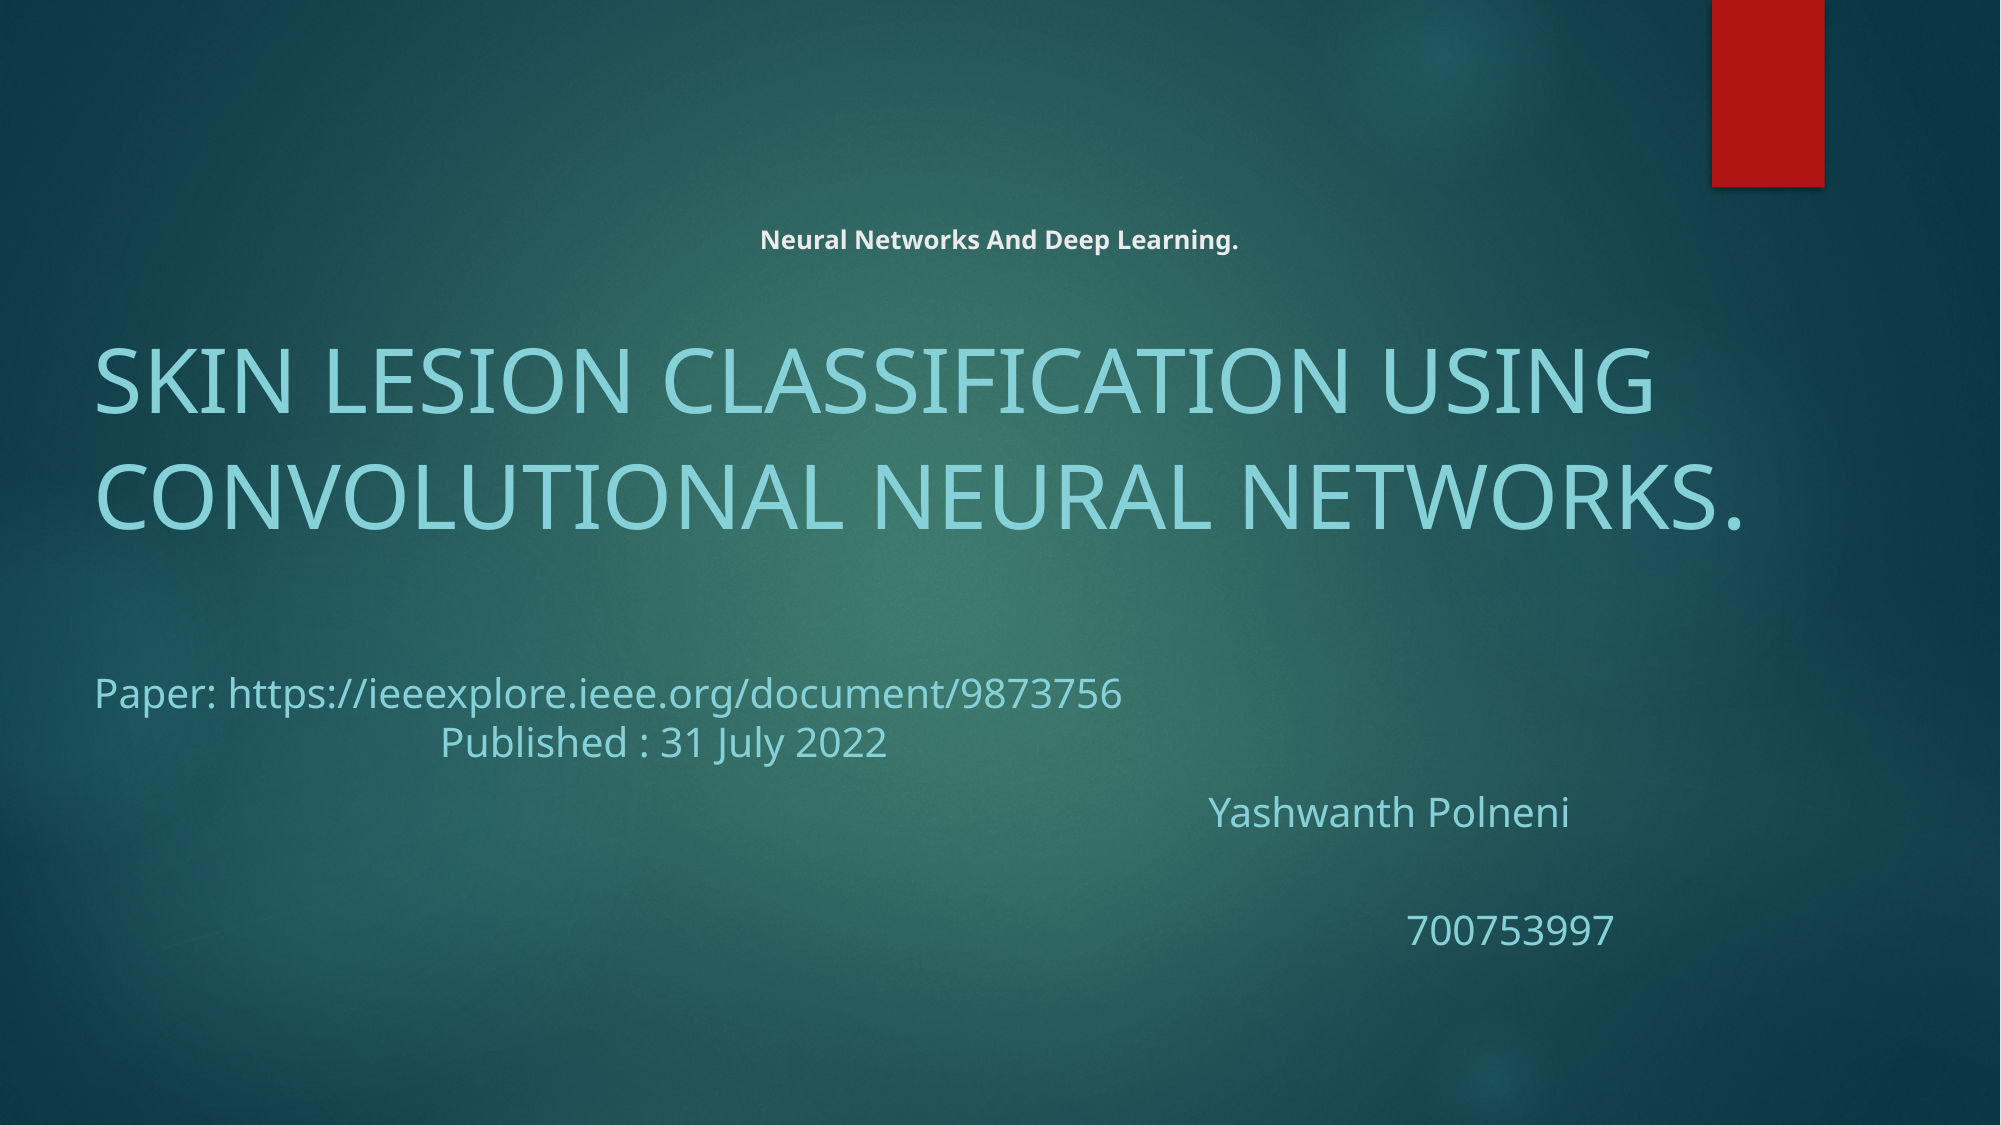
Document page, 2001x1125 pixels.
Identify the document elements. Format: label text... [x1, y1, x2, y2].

subtitle SKIN LESION CLASSIFICATION USING CONVOLUTIONAL NEURAL NETWORKS. Paper: https://ieeexplore.ieee.org/document/9873756 Published : 31 July 2022 Yashwanth Polneni 700753997 [78, 316, 1945, 1017]
title Neural Networks And Deep Learning. [249, 184, 1750, 263]
picture [0, 0, 2001, 1125]
